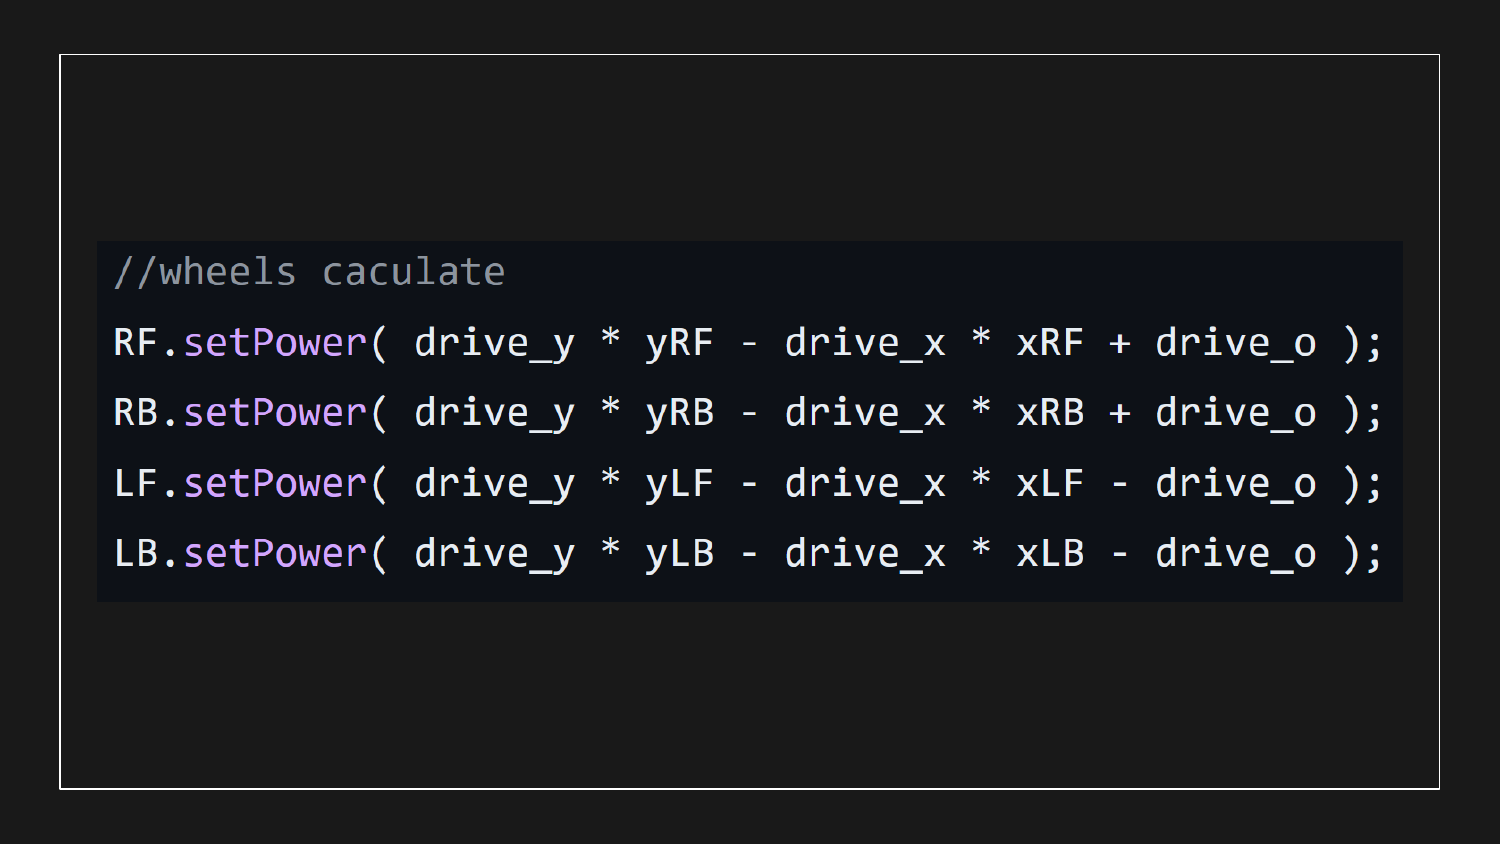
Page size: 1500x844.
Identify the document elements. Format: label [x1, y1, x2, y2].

picture [97, 241, 1403, 602]
